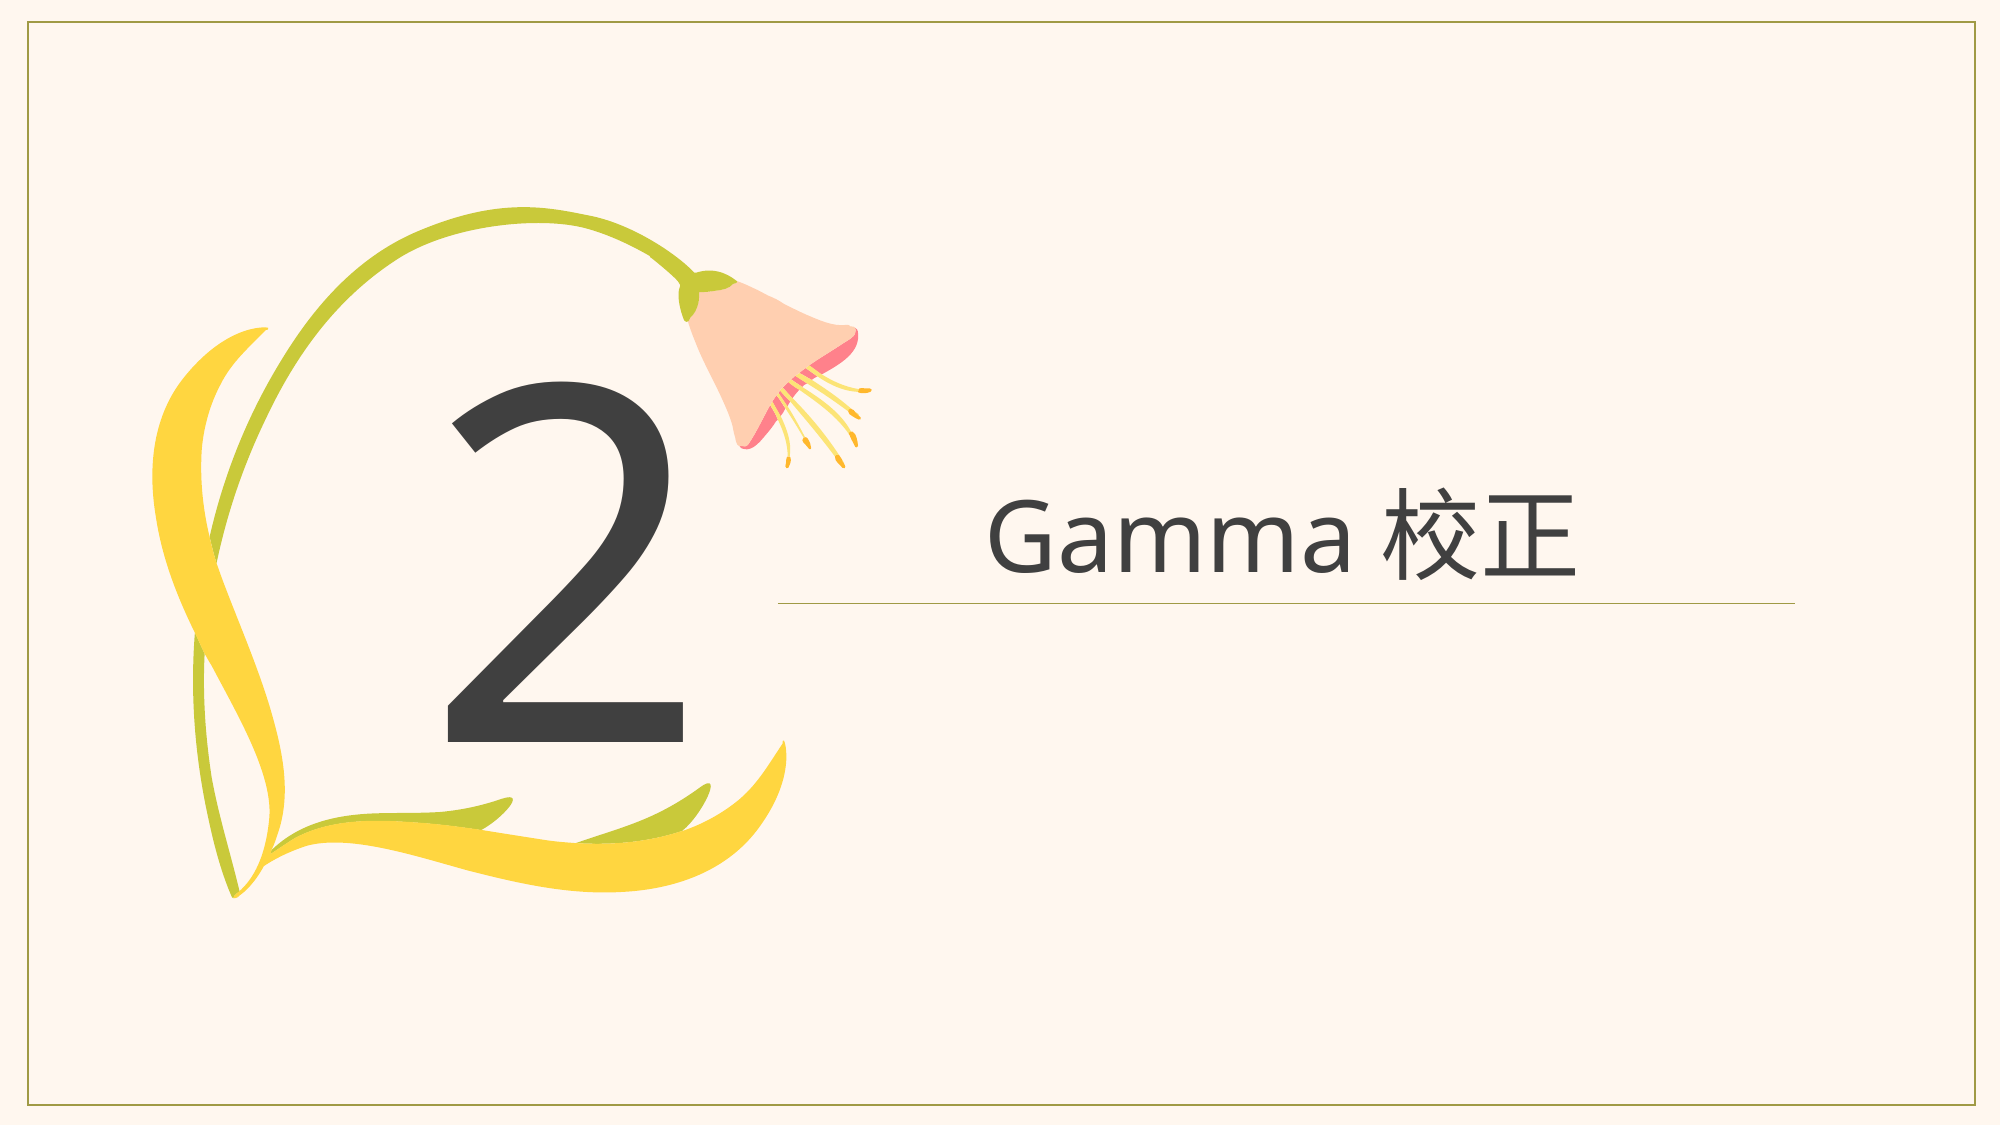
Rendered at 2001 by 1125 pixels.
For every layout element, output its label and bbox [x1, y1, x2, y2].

text_box [147, 196, 873, 899]
text_box [27, 21, 1976, 1106]
